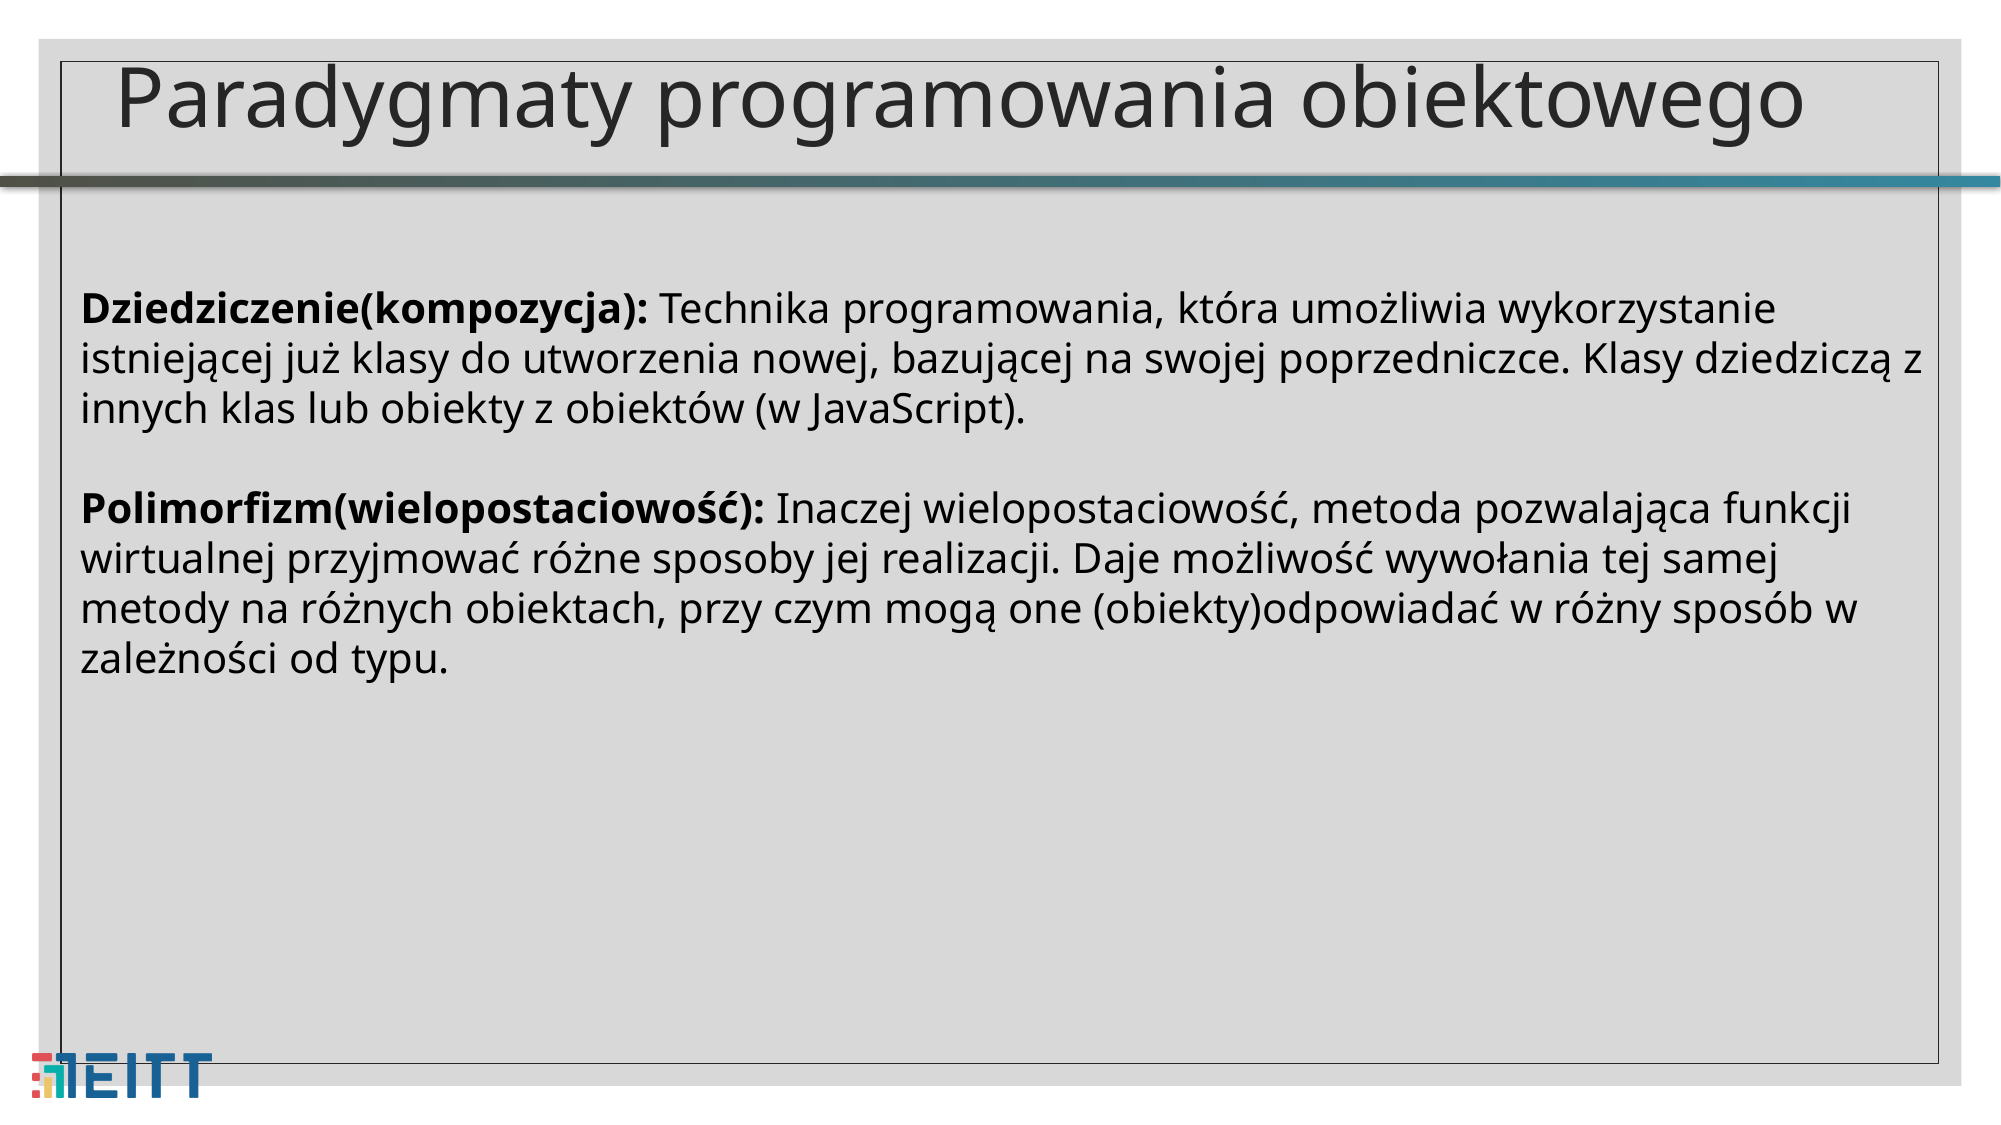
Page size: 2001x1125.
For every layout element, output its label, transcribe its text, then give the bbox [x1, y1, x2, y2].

text_box Dziedziczenie(kompozycja): Technika programowania, która umożliwia wykorzystanie istniejącej już klasy do utworzenia nowej, bazującej na swojej poprzedniczce. Klasy dziedziczą z innych klas lub obiekty z obiektów (w JavaScript). Polimorfizm(wielopostaciowość): Inaczej wielopostaciowość, metoda pozwalająca funkcji wirtualnej przyjmować różne sposoby jej realizacji. Daje możliwość wywołania tej samej metody na różnych obiektach, przy czym mogą one (obiekty)odpowiadać w różny sposób w zależności od typu. [65, 274, 1955, 690]
title Paradygmaty programowania obiektowego [99, 25, 1900, 176]
picture [32, 1053, 212, 1098]
